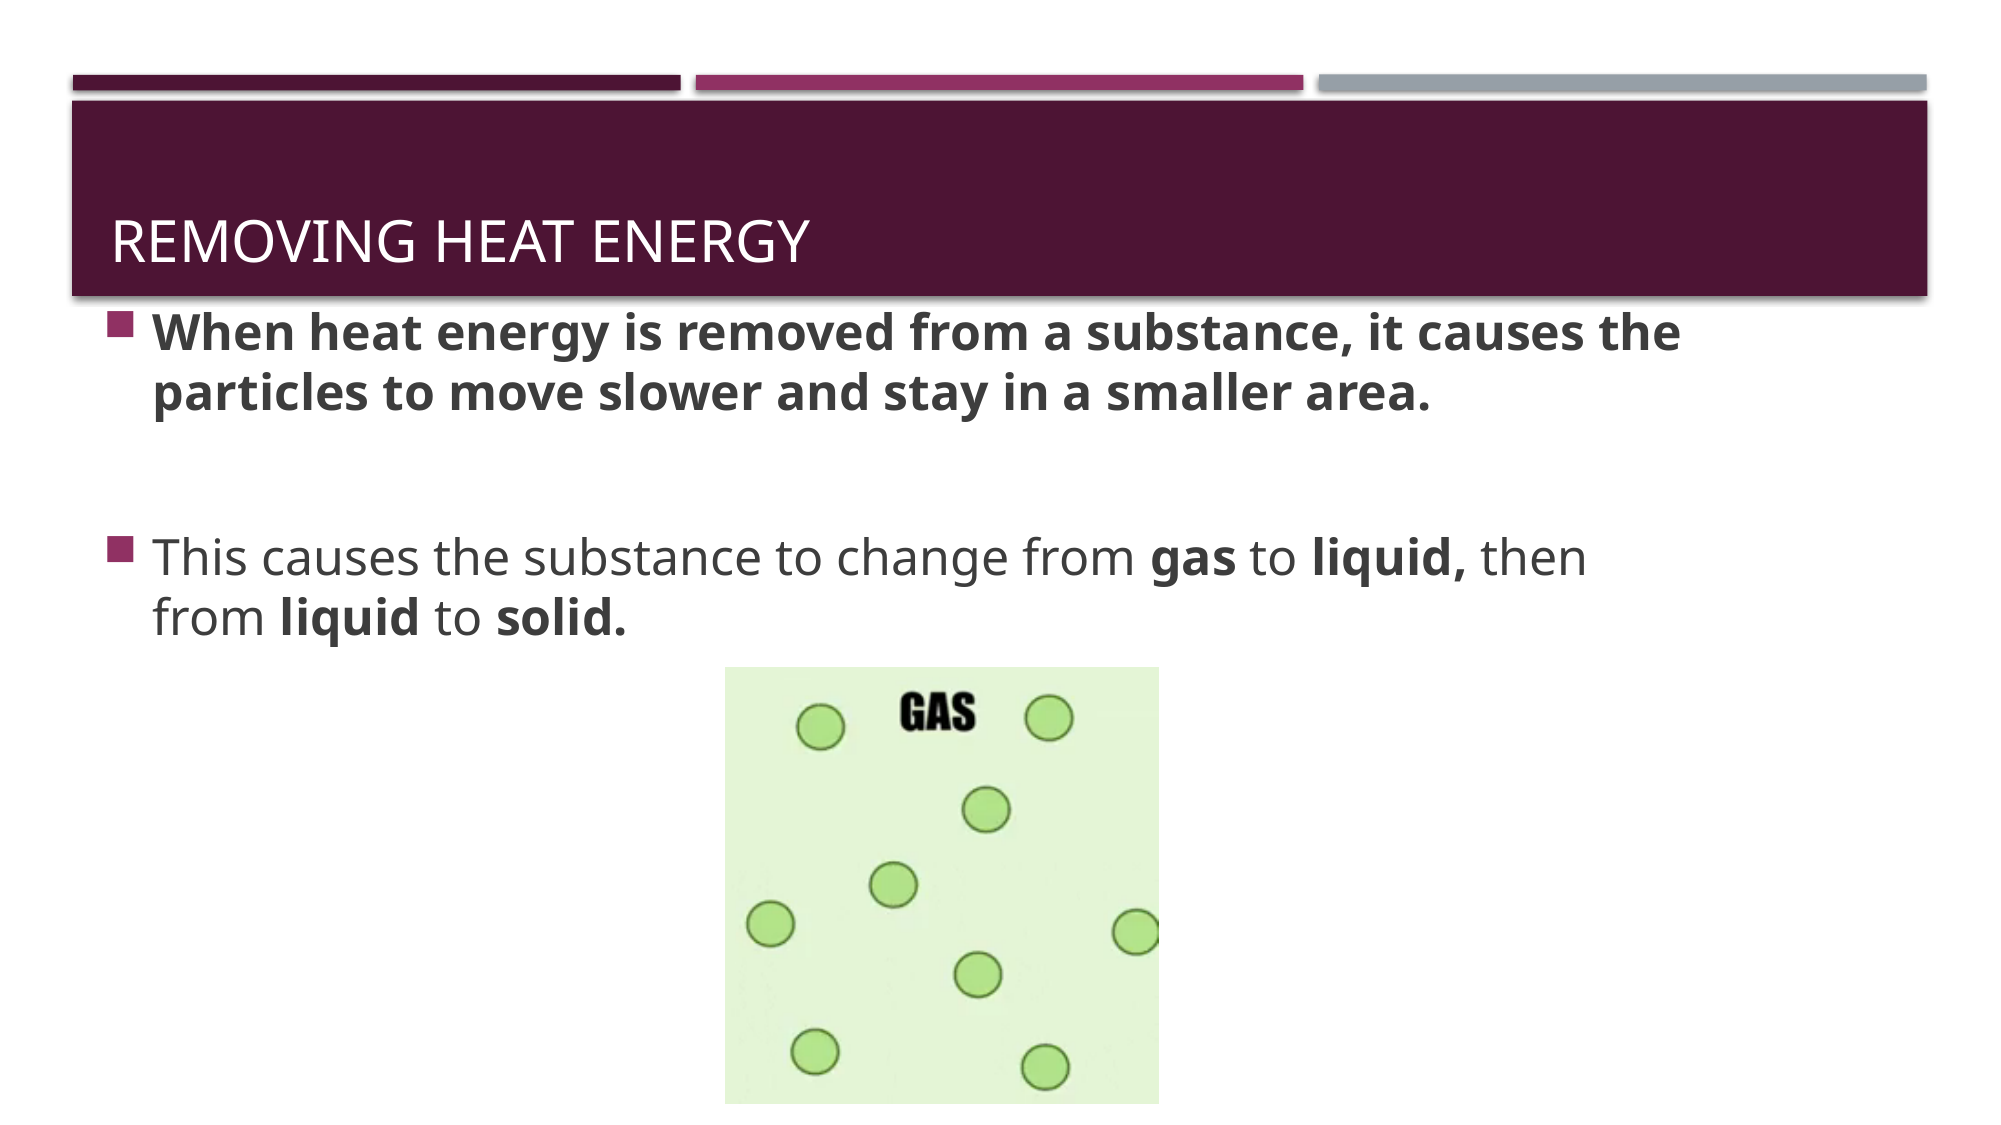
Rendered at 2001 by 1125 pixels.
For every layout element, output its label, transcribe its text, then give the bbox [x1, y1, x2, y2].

list When heat energy is removed from a substance, it causes the particles to move slower and stay in a smaller area. This causes the substance to change from gas to liquid, then from liquid to solid. [87, 203, 1897, 807]
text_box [724, 666, 1160, 1105]
title Removing Heat energy [95, 115, 1905, 282]
